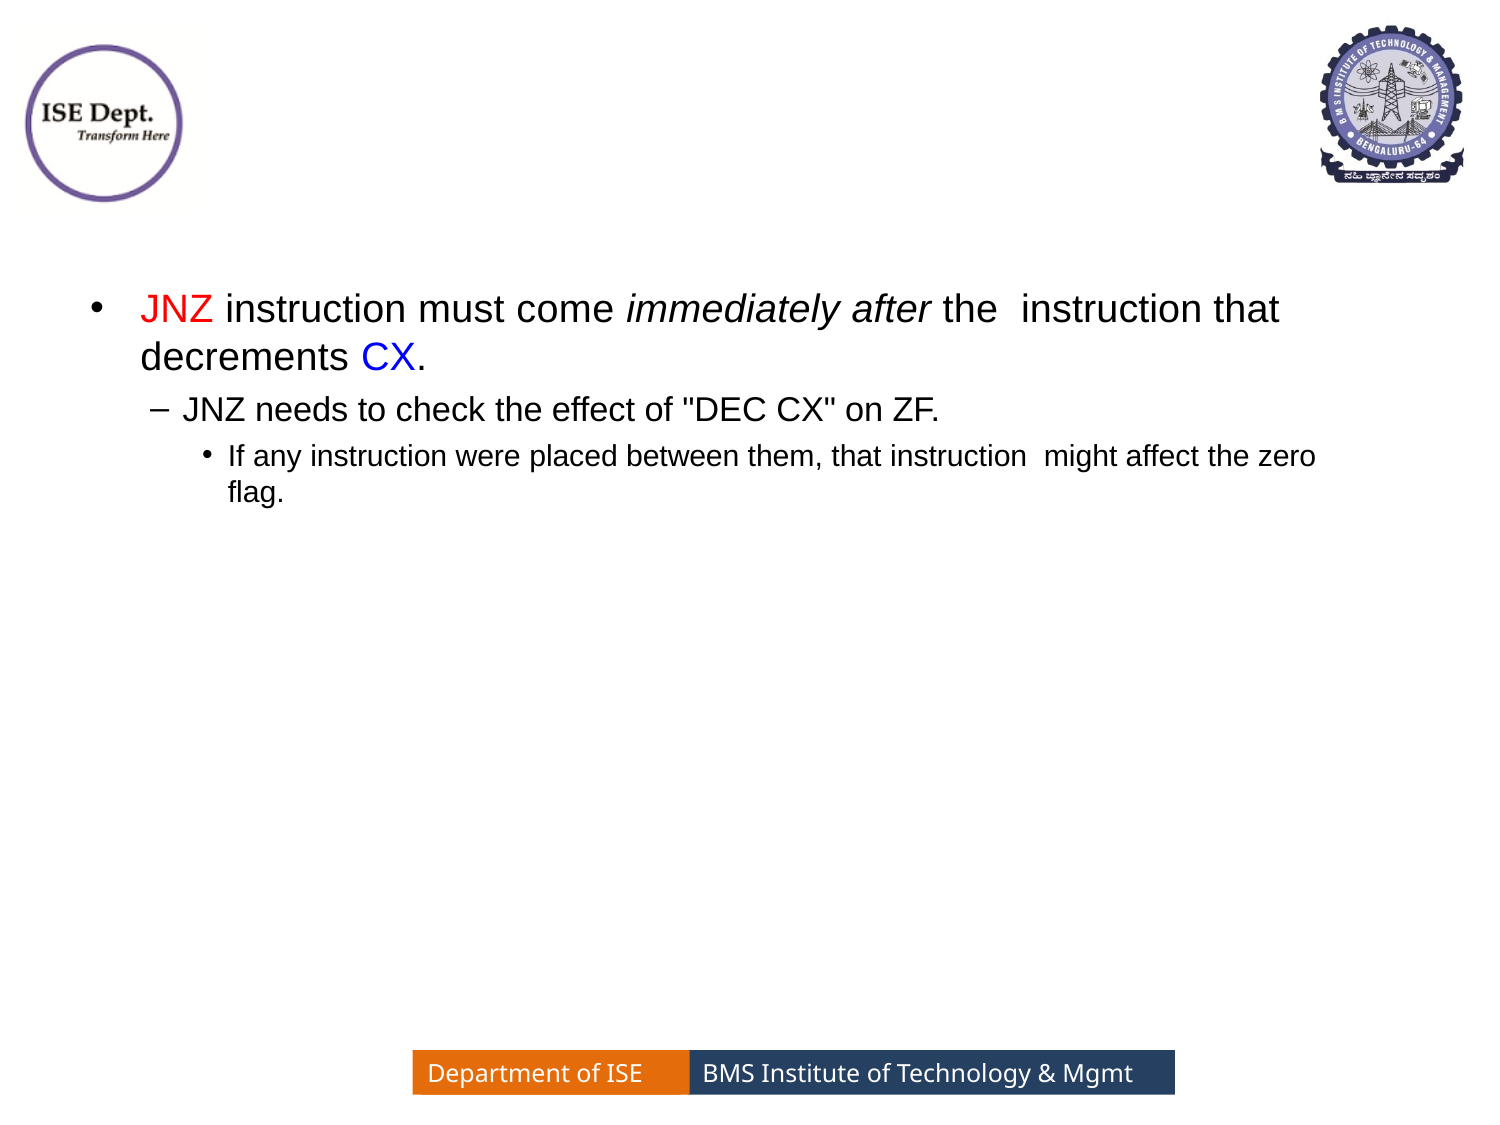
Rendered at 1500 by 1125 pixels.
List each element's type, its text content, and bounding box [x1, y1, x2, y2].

picture [15, 24, 201, 213]
picture [1287, 0, 1500, 213]
list JNZ instruction must come immediately after the instruction that decrements CX. JNZ needs to check the effect of "DEC CX" on ZF. If any instruction were placed between them, that instruction might affect the zero flag. [75, 275, 1425, 1018]
